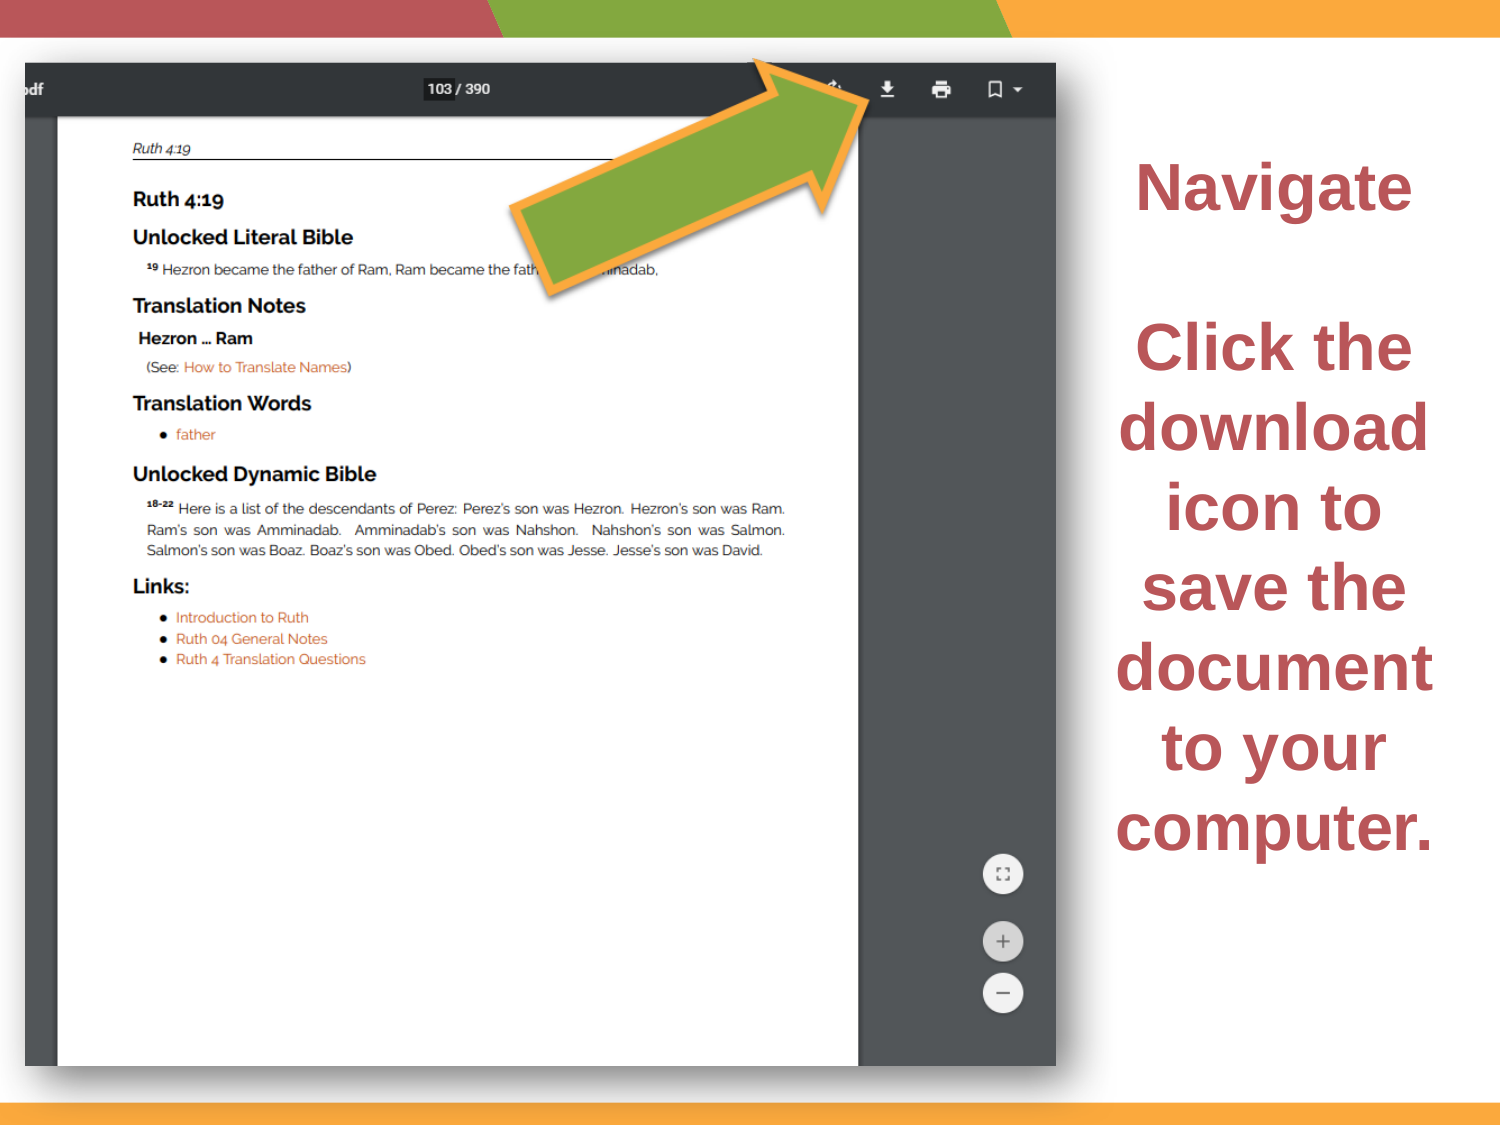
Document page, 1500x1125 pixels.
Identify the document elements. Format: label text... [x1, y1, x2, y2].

text_box Navigate Click the download icon to save the document to your computer. [1074, 136, 1475, 778]
picture [25, 58, 1056, 1066]
